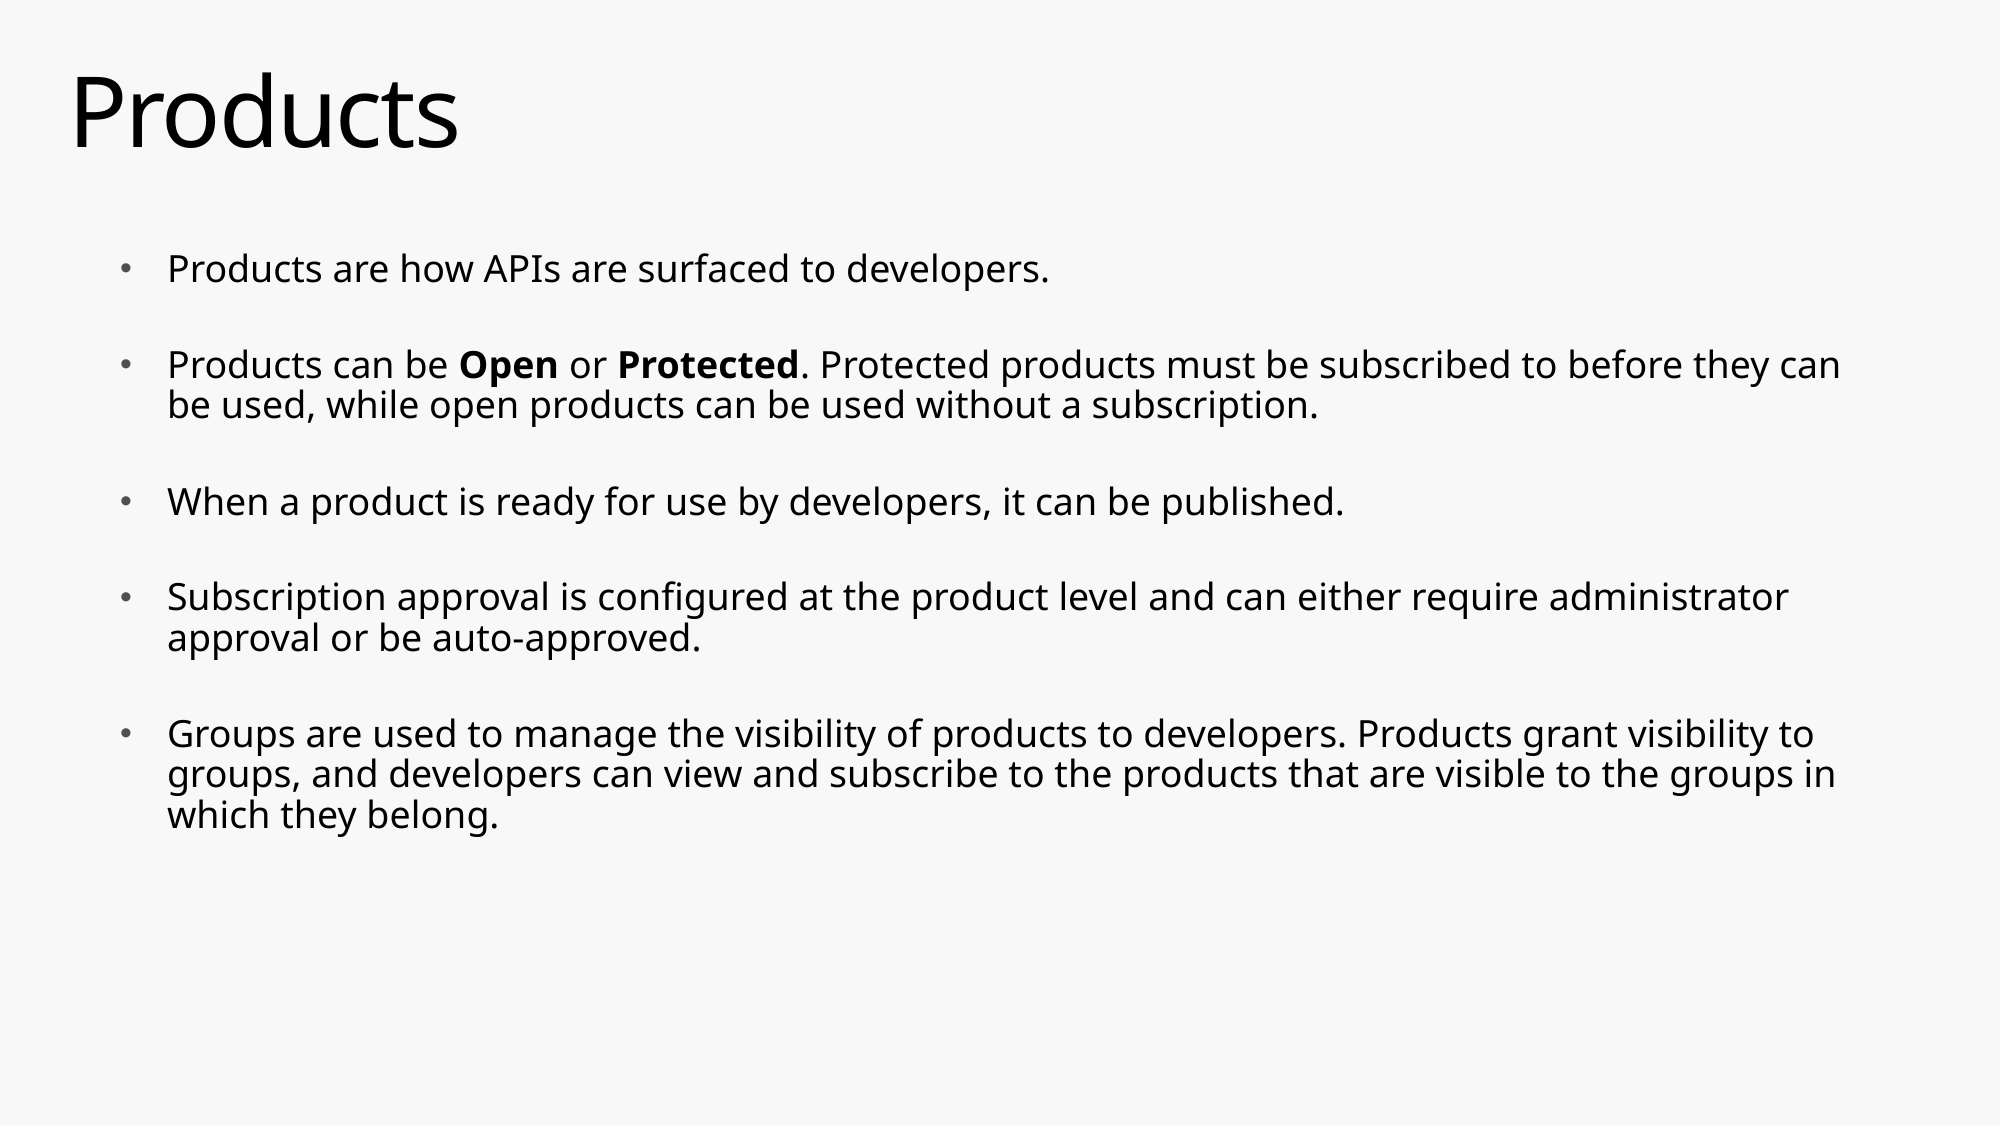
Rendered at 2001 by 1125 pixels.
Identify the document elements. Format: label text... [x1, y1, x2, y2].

list Products are how APIs are surfaced to developers. Products can be Open or Protected. Protected products must be subscribed to before they can be used, while open products can be used without a subscription. When a product is ready for use by developers, it can be published. Subscription approval is configured at the product level and can either require administrator approval or be auto-approved. Groups are used to manage the visibility of products to developers. Products grant visibility to groups, and developers can view and subscribe to the products that are visible to the groups in which they belong. [96, 235, 1904, 829]
title Products [44, 47, 1957, 196]
